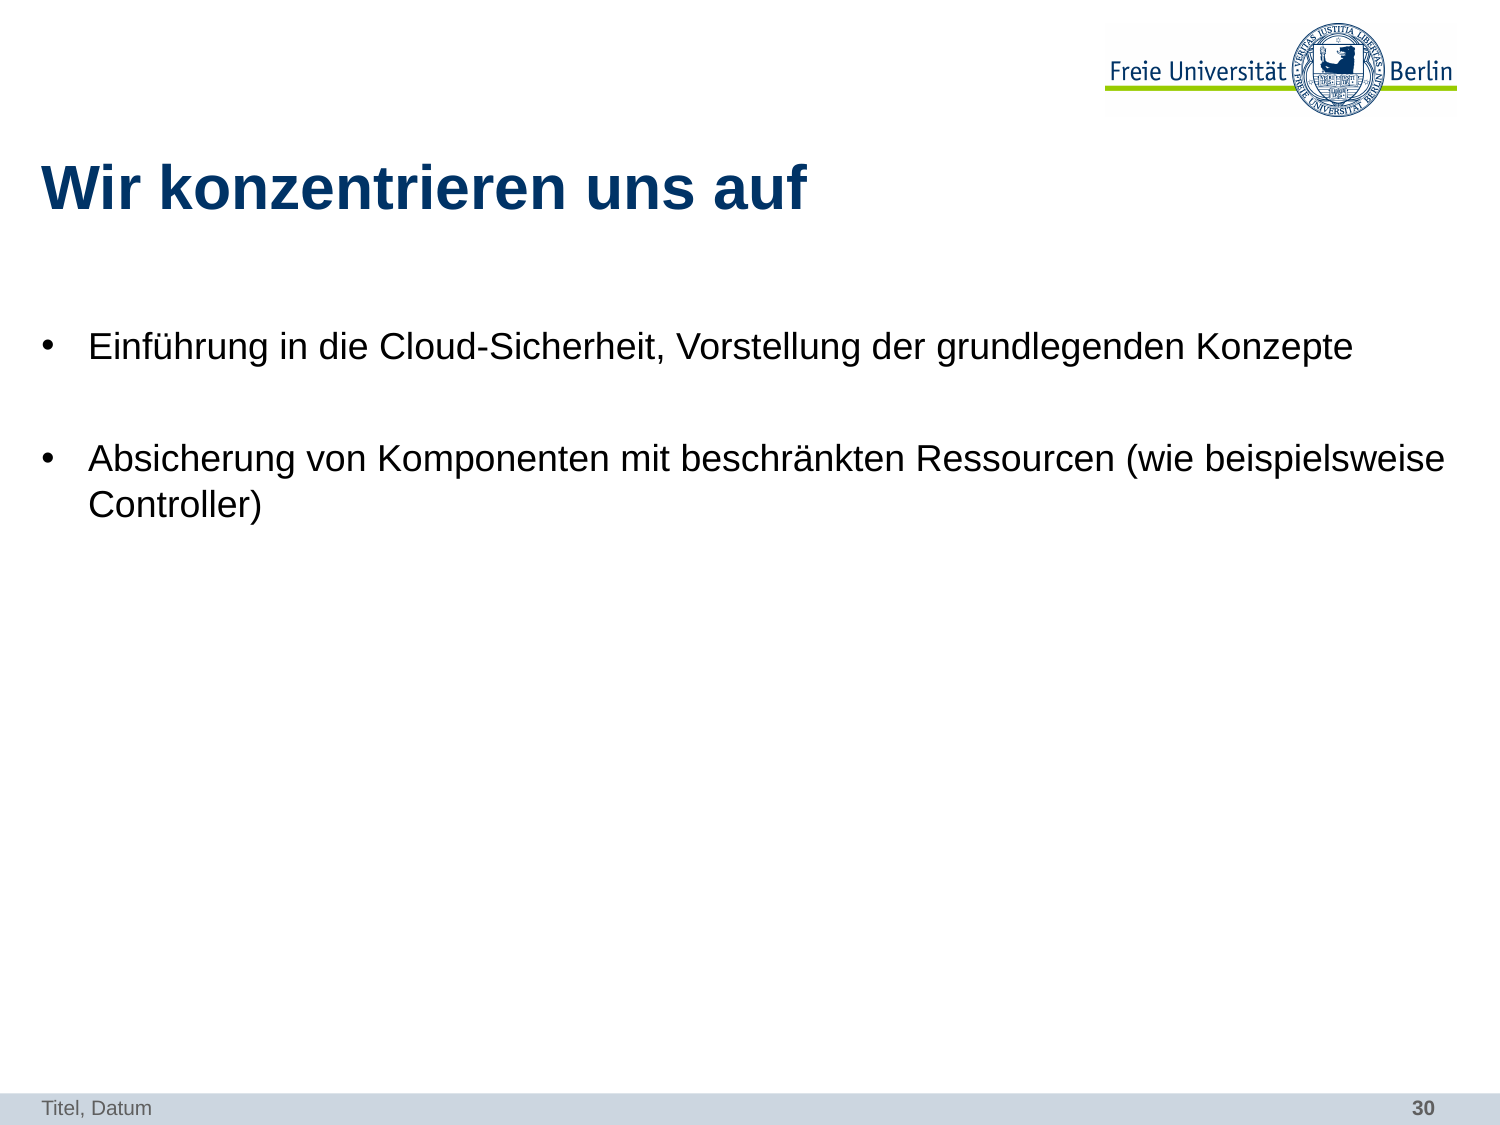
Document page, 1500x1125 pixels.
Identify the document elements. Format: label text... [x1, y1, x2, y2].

picture [1105, 23, 1457, 117]
title Wir konzentrieren uns auf [41, 155, 1459, 226]
footer Titel, Datum [40, 1087, 1022, 1125]
list Einführung in die Cloud-Sicherheit, Vorstellung der grundlegenden Konzepte Absicherung von Komponenten mit beschränkten Ressourcen (wie beispielsweise Controller) [41, 265, 1459, 1064]
